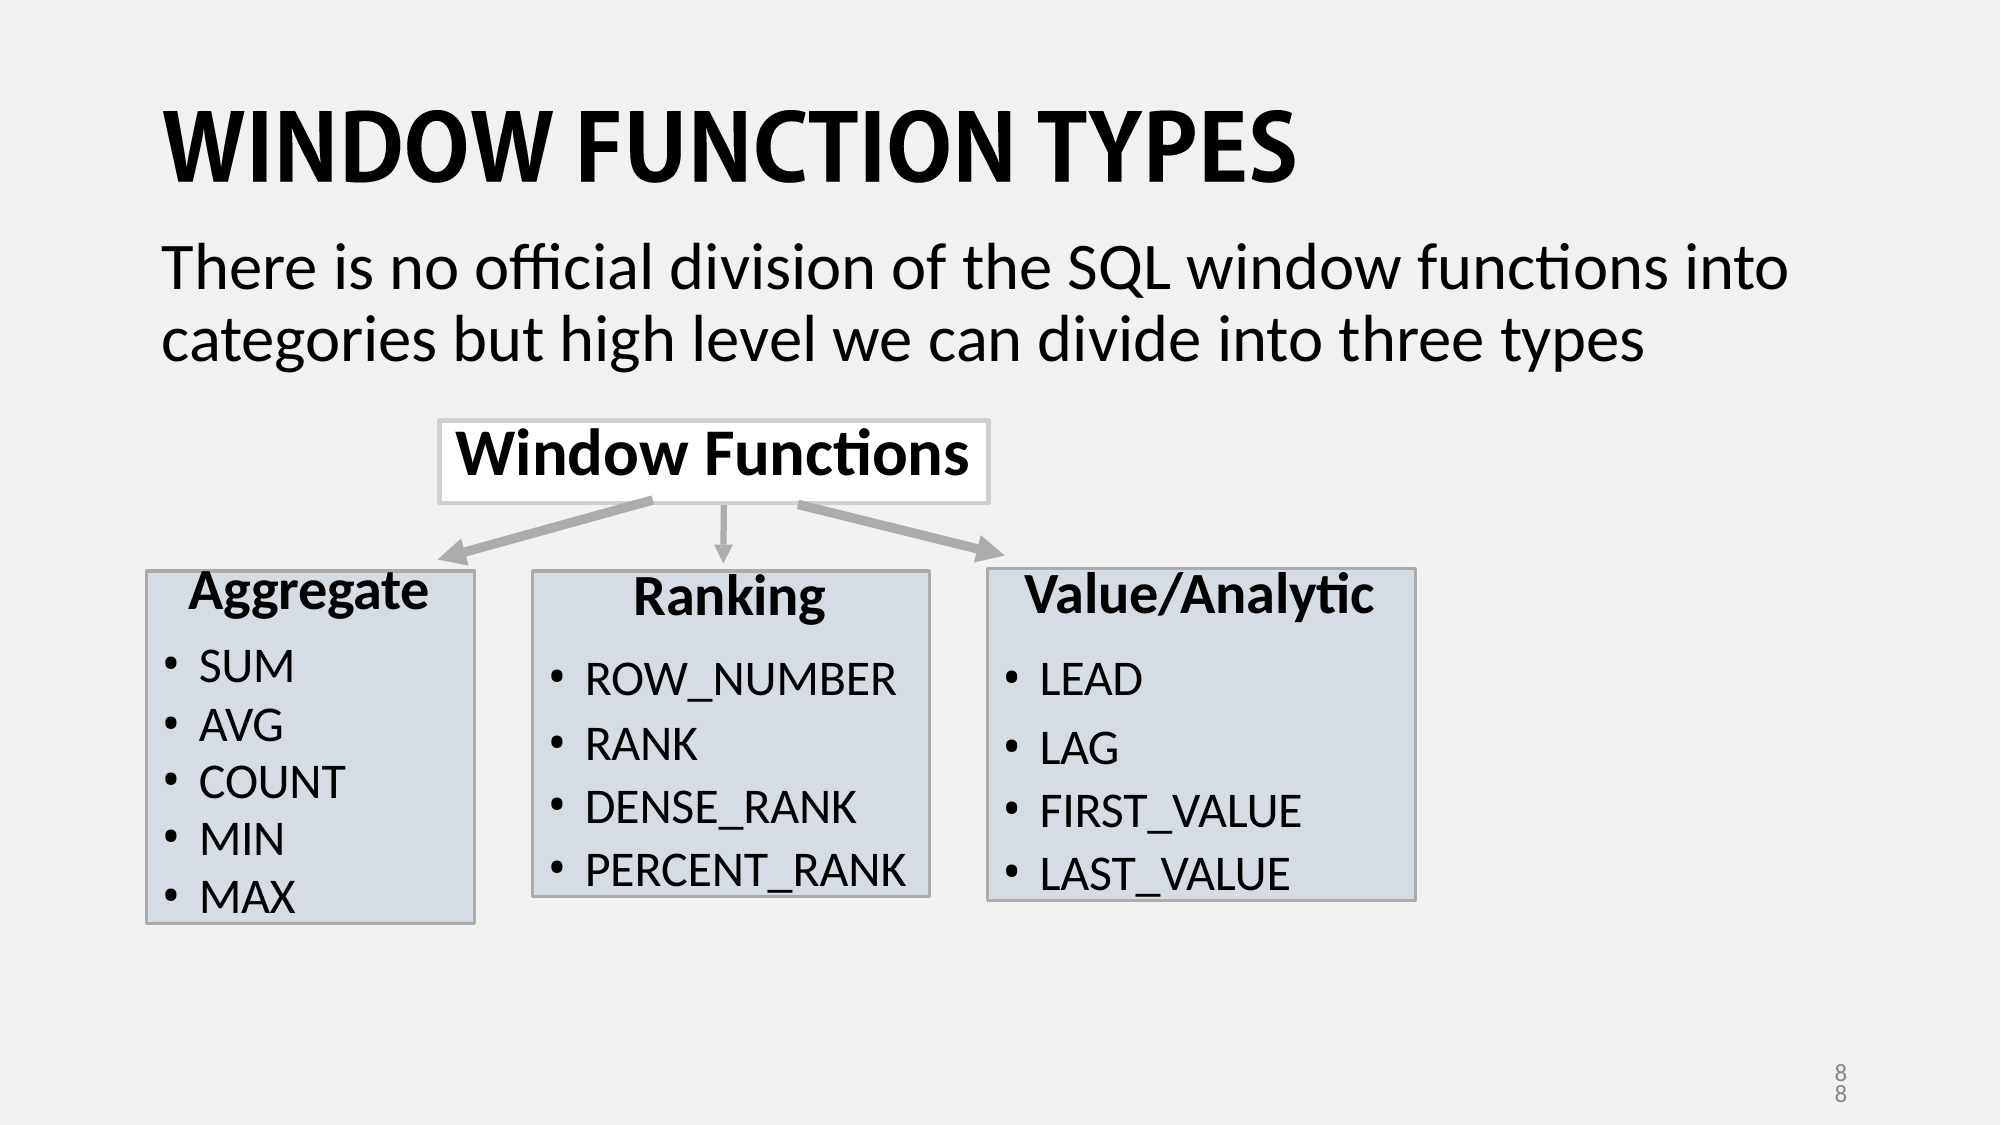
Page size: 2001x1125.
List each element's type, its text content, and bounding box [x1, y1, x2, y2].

text_box Window Functions [453, 407, 975, 416]
slide_number 88 [1802, 1060, 1856, 1090]
text_box [813, 513, 1005, 563]
text_box [437, 513, 624, 566]
picture [161, 92, 1352, 209]
text_box Aggregate SUM AVG COUNT MIN MAX [146, 571, 475, 924]
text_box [436, 417, 992, 506]
text_box Value/Analytic LEAD LAG FIRST_VALUE LAST_VALUE [987, 568, 1416, 901]
text_box [714, 513, 733, 564]
text_box Ranking ROW_NUMBER RANK DENSE_RANK PERCENT_RANK [532, 571, 930, 897]
title There is no official division of the SQL window functions into categories but high level we can divide into three types [159, 219, 1797, 419]
